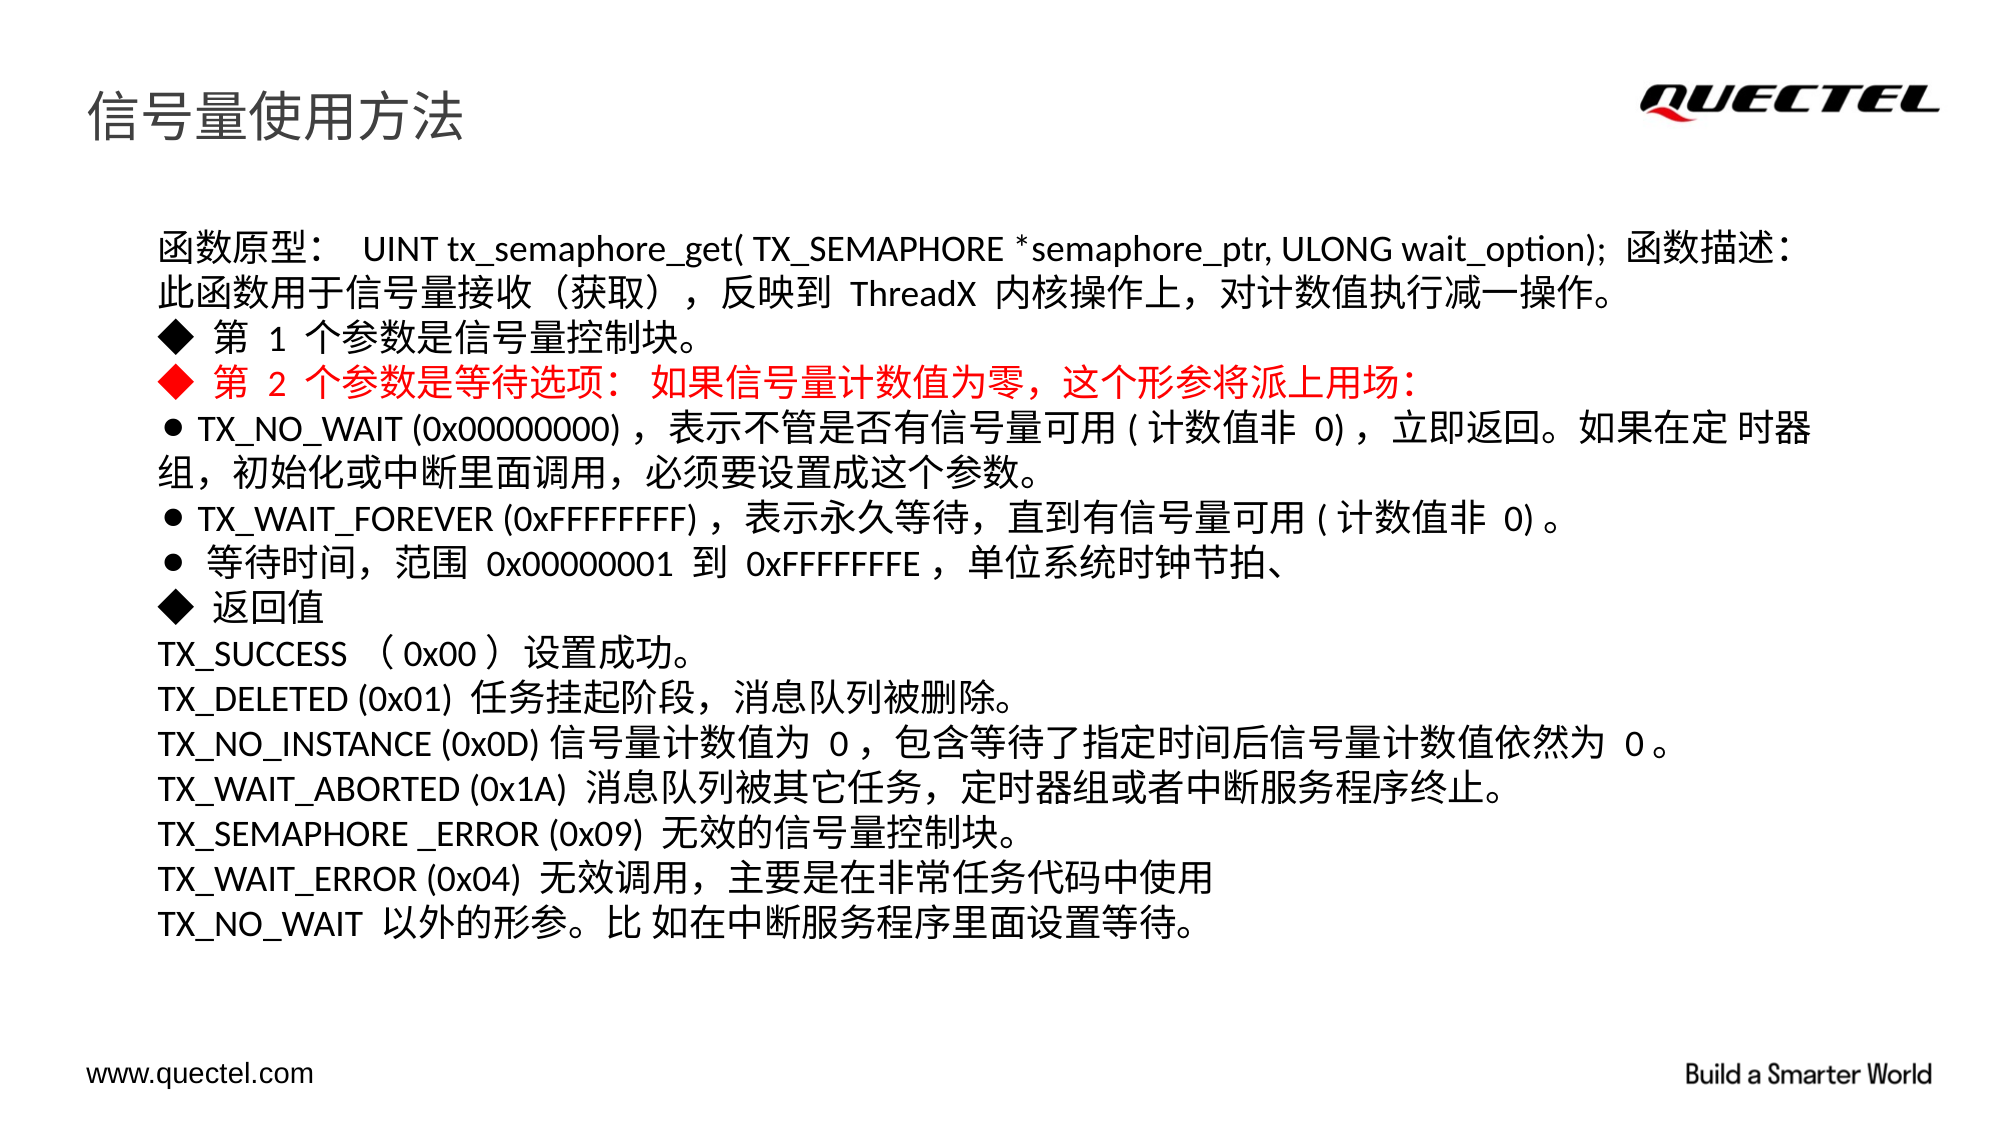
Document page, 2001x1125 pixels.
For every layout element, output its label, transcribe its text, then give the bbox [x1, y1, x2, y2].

picture [1595, 32, 1985, 165]
picture [1637, 1015, 1981, 1125]
text_box 函数原型： UINT tx_semaphore_get( TX_SEMAPHORE *semaphore_ptr, ULONG wait_option); 函数描述： 此函数用于信号量接收（获取），反映到 ThreadX 内核操作上，对计数值执行减一操作。 ◆ 第 1 个参数是信号量控制块。 ◆ 第 2 个参数是等待选项： 如果信号量计数值为零，这个形参将派上用场： ⚫ TX_NO_WAIT (0x00000000)，表示不管是否有信号量可用(计数值非 0)，立即返回。如果在定 时器组，初始化或中断里面调用，必须要设置成这个参数。 ⚫ TX_WAIT_FOREVER (0xFFFFFFFF)，表示永久等待，直到有信号量可用(计数值非 0)。 ⚫ 等待时间，范围 0x00000001 到 0xFFFFFFFE，单位系统时钟节拍、 ◆ 返回值 TX_SUCCESS（0x00）设置成功。 TX_DELETED (0x01) 任务挂起阶段，消息队列被删除。 TX_NO_INSTANCE (0x0D)信号量计数值为 0，包含等待了指定时间后信号量计数值依然为 0。 TX_WAIT_ABORTED (0x1A) 消息队列被其它任务，定时器组或者中断服务程序终止。 TX_SEMAPHORE _ERROR (0x09) 无效的信号量控制块。 TX_WAIT_ERROR (0x04) 无效调用，主要是在非常任务代码中使用 TX_NO_WAIT 以外的形参。比 如在中断服务程序里面设置等待。 [143, 216, 1857, 952]
title 信号量使用方法 [71, 82, 1887, 156]
